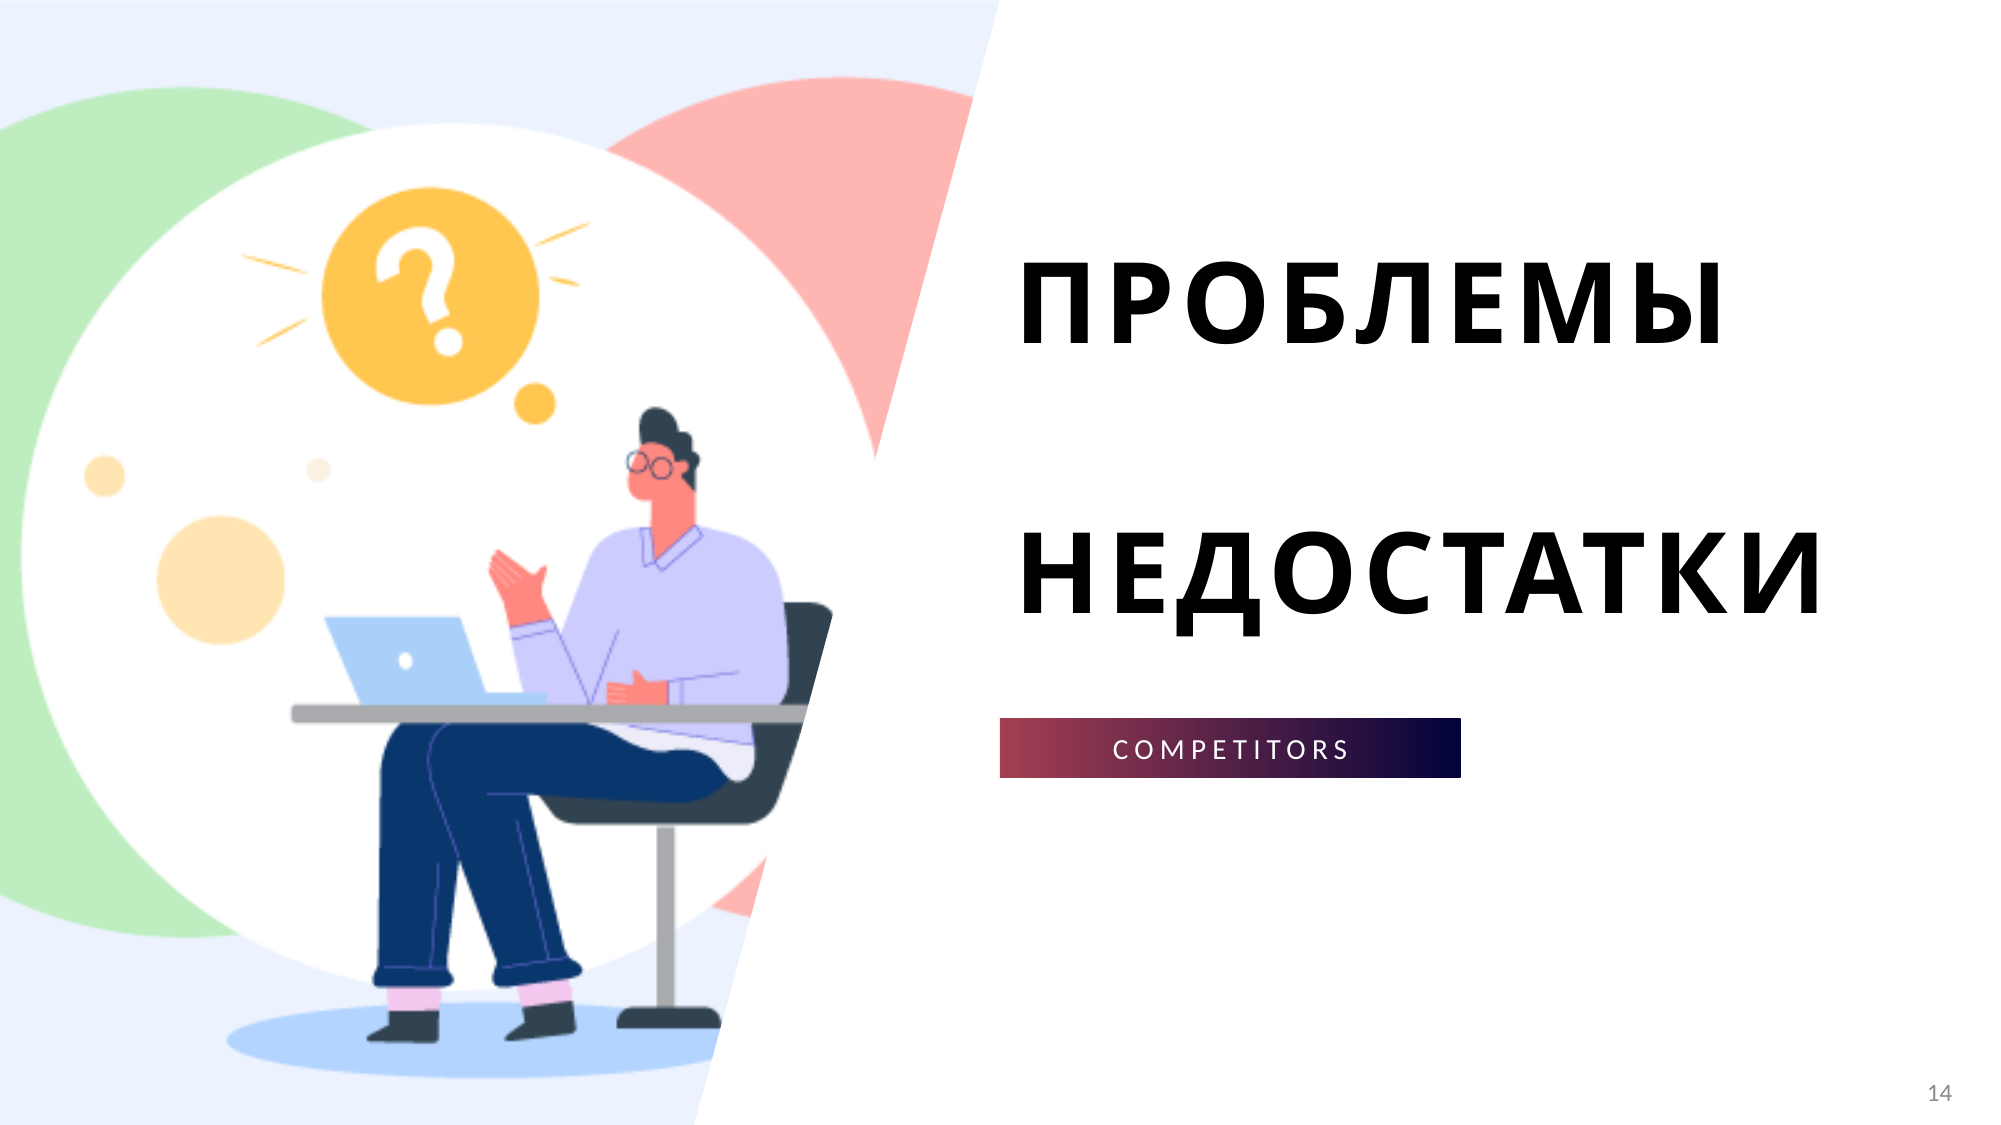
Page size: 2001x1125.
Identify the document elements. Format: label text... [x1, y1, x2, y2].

picture [0, 0, 1000, 1125]
list competitors [1000, 718, 1461, 778]
slide_number 14 [1894, 1061, 1968, 1121]
title Проблемы недостатки [1000, 371, 1862, 644]
